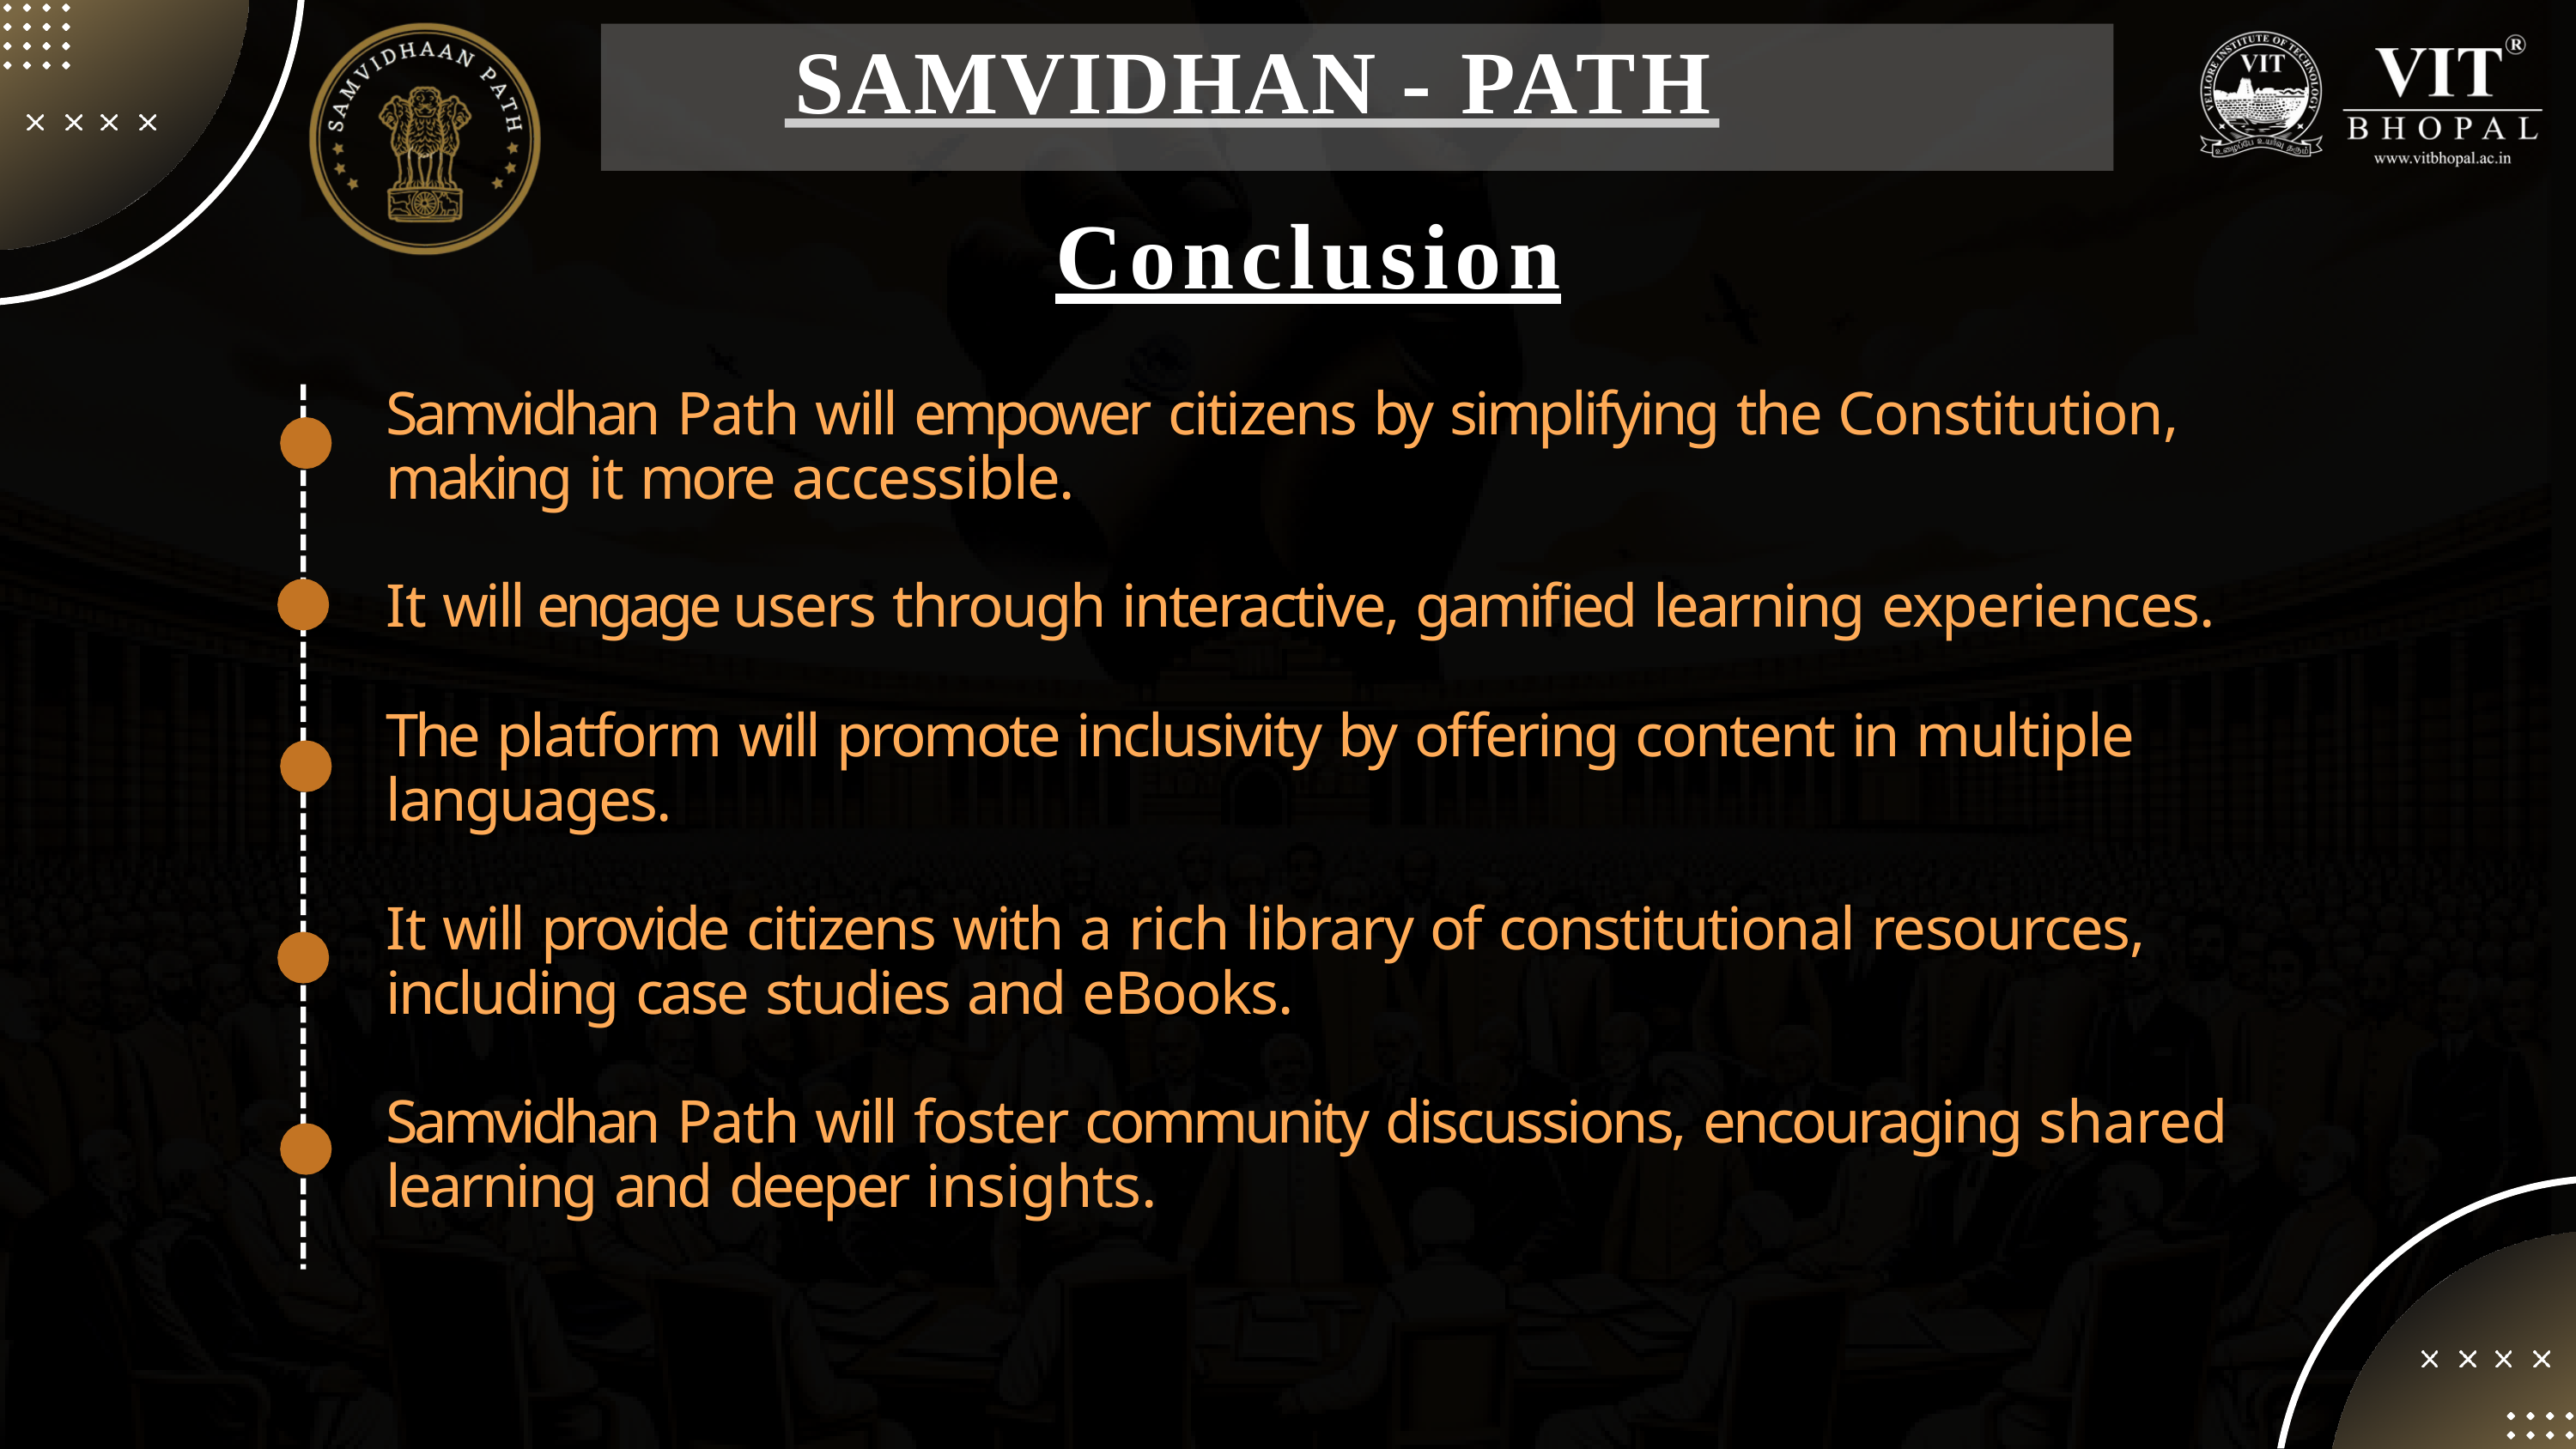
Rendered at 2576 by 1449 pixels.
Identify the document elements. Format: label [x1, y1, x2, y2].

text_box [0, 0, 2576, 1449]
picture [2192, 24, 2550, 171]
picture [303, 20, 546, 258]
text_box [0, 0, 305, 306]
text_box [276, 384, 332, 1270]
text_box [2276, 1176, 2576, 1449]
text_box [600, 23, 2114, 172]
